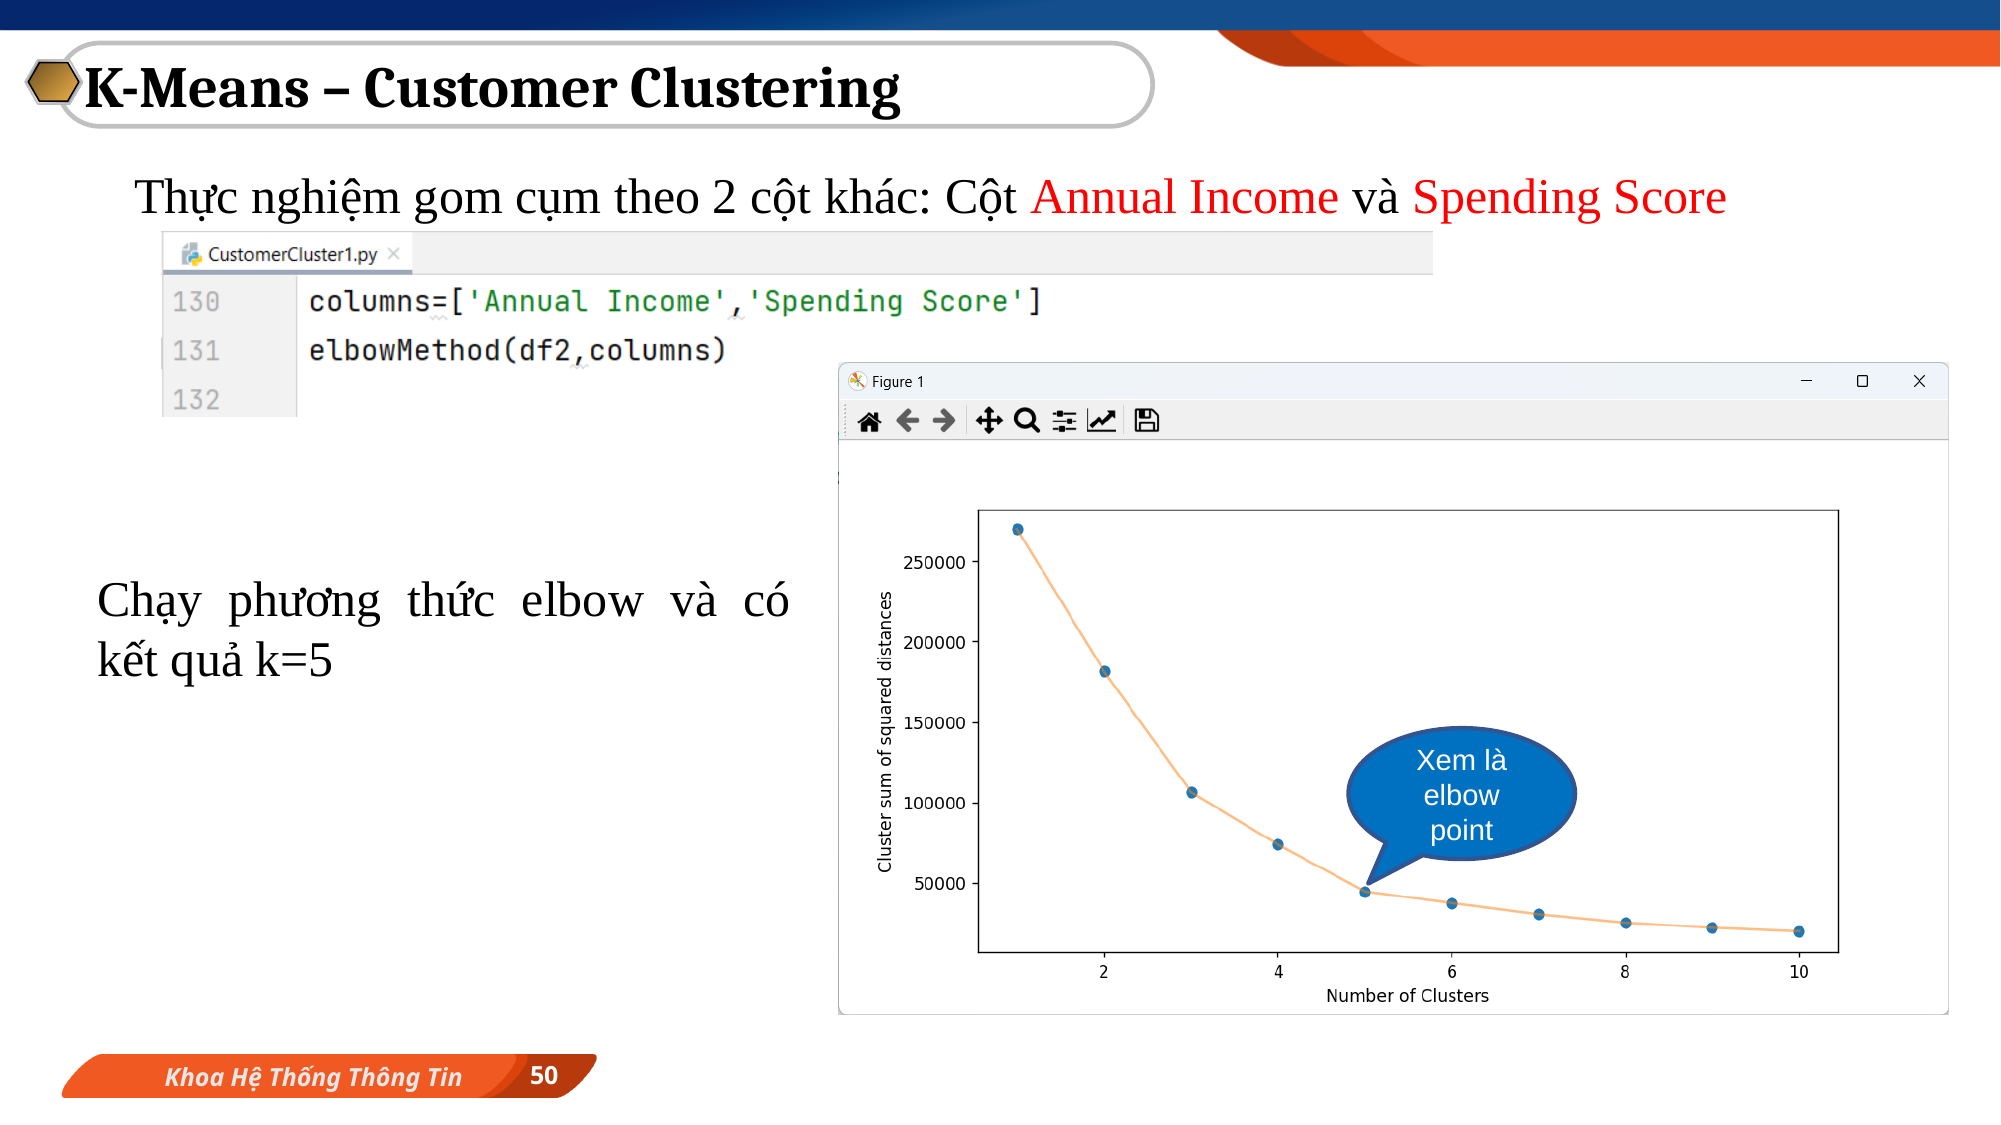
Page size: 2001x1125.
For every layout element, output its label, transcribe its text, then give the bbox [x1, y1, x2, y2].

picture [160, 231, 1949, 1015]
footer Khoa Hệ Thống Thông Tin [119, 1054, 508, 1098]
picture [0, 0, 2001, 71]
picture [34, 1017, 624, 1125]
slide_number 50 [508, 1046, 574, 1106]
text_box Chạy phương thức elbow và có kết quả k=5 [82, 558, 806, 694]
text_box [24, 42, 1153, 127]
text_box Thực nghiệm gom cụm theo 2 cột khác: Cột Annual Income và Spending Score [119, 156, 1936, 231]
